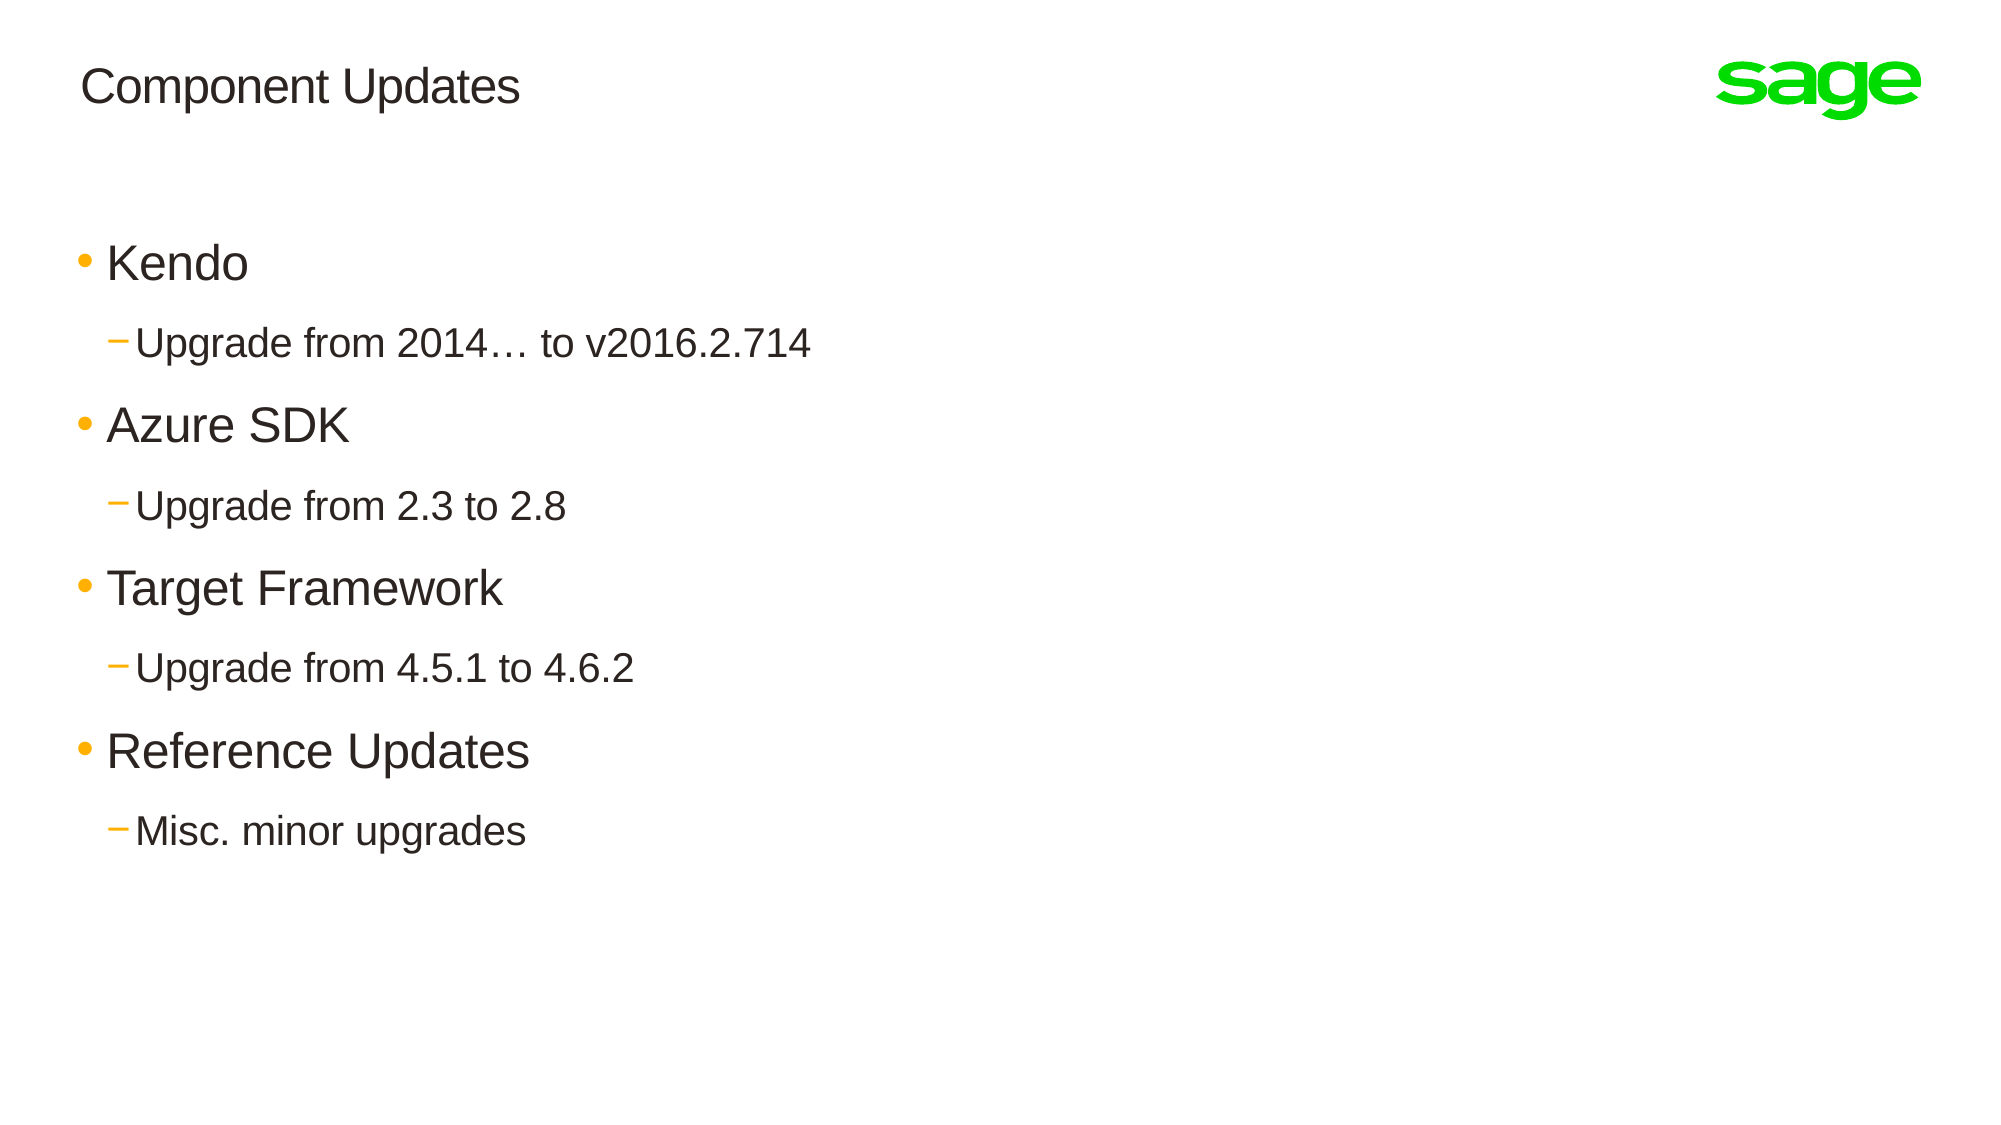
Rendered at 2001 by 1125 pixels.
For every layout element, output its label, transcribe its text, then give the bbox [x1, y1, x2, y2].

title Component Updates [80, 60, 1704, 225]
list Kendo Upgrade from 2014… to v2016.2.714 Azure SDK Upgrade from 2.3 to 2.8 Target Framework Upgrade from 4.5.1 to 4.6.2 Reference Updates Misc. minor upgrades [76, 224, 922, 1046]
